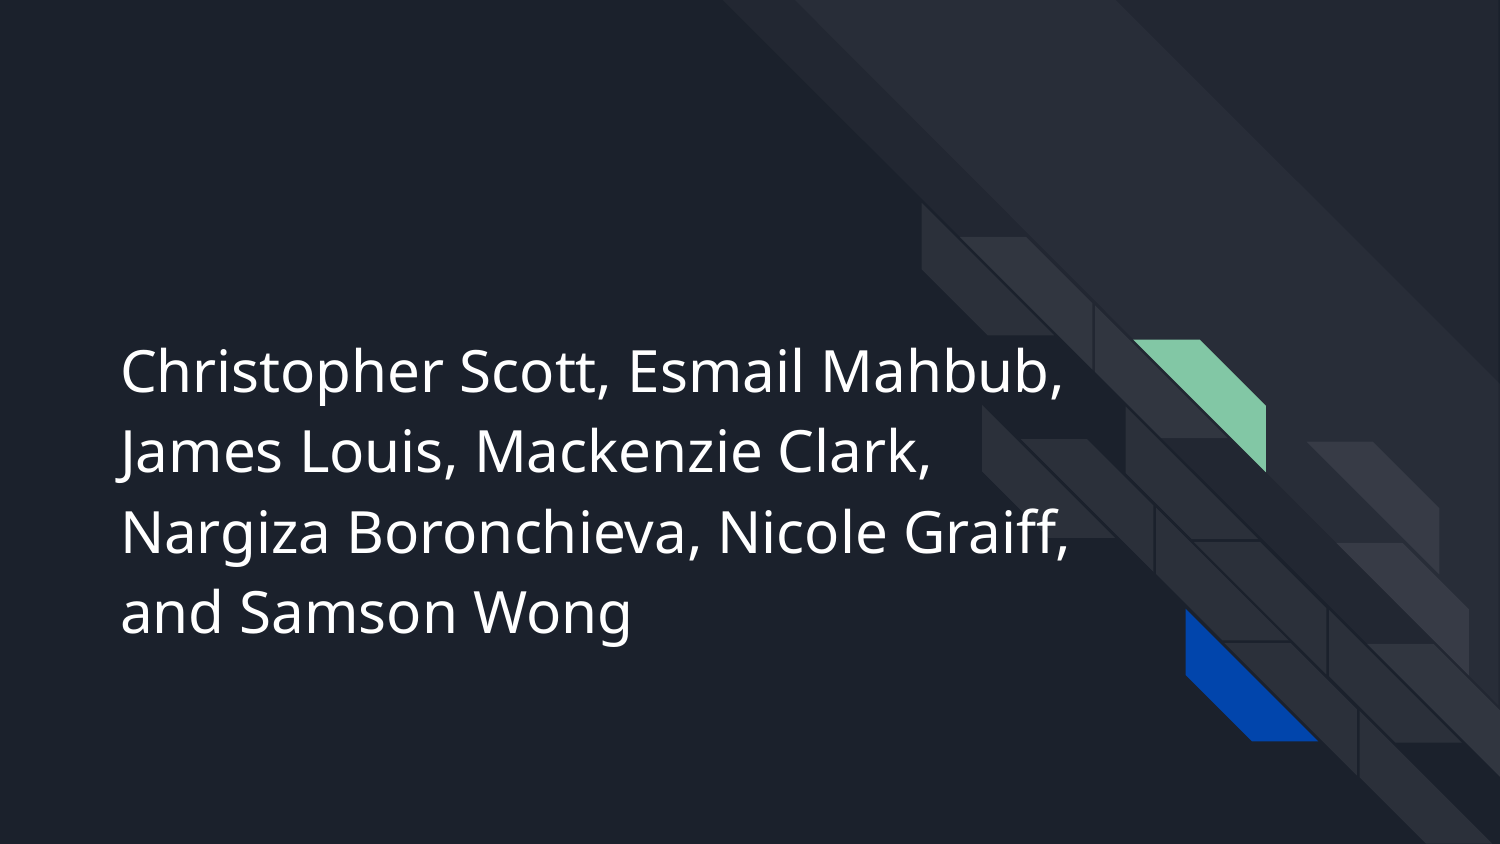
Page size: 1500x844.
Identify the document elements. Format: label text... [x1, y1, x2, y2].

title Christopher Scott, Esmail Mahbub, James Louis, Mackenzie Clark, Nargiza Boronchieva, Nicole Graiff, and Samson Wong [105, 227, 1098, 743]
